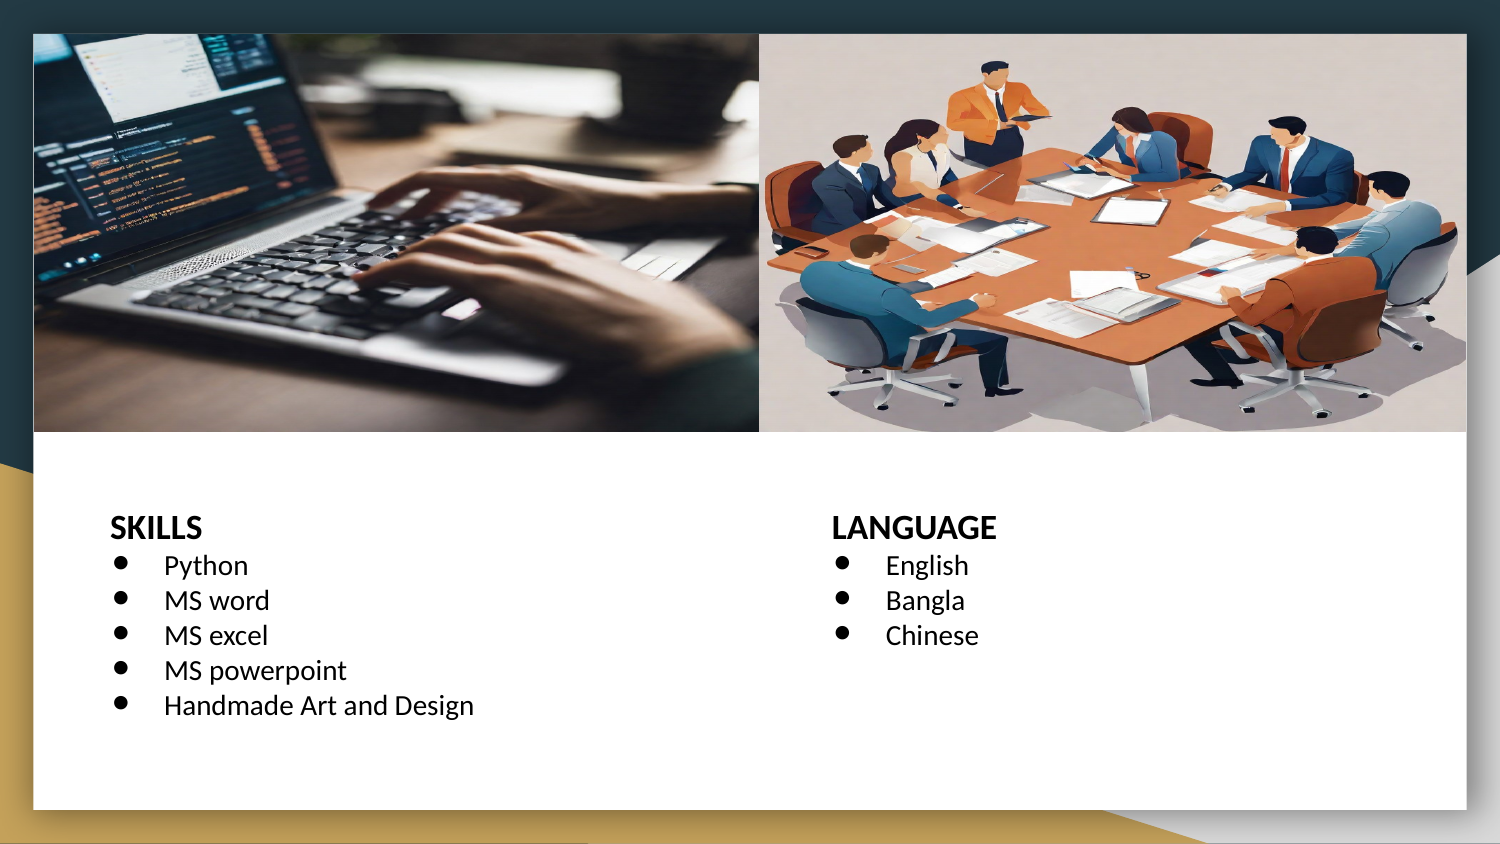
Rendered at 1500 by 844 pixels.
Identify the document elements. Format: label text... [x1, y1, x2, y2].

text_box SKILLS Python MS word MS excel MS powerpoint Handmade Art and Design [74, 488, 765, 772]
text_box LANGUAGE English Bangla Chinese [795, 488, 1443, 667]
picture [34, 34, 1466, 432]
